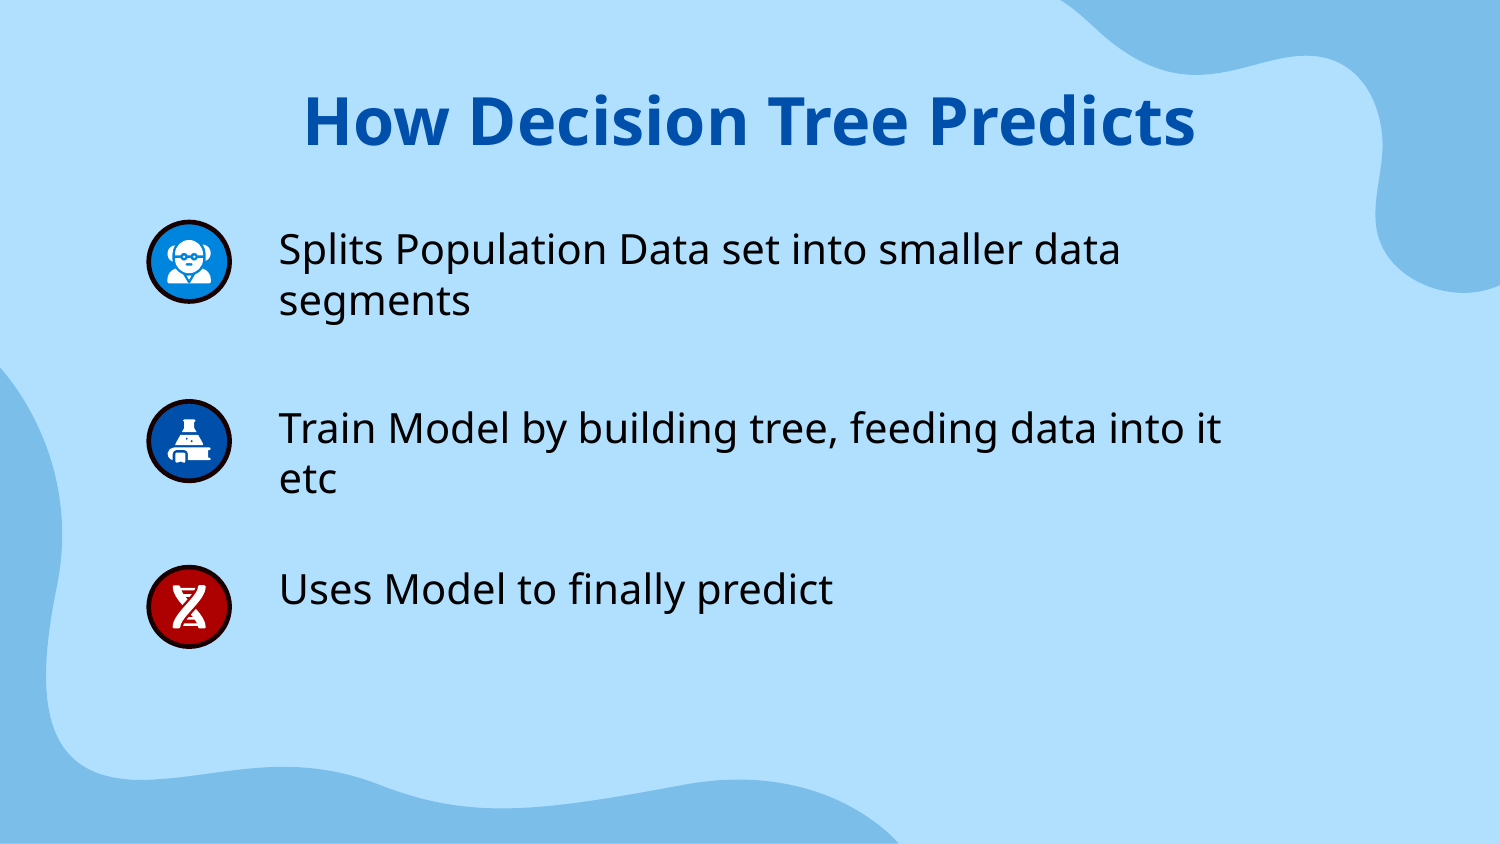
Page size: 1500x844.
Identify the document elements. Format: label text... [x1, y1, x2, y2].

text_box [172, 584, 206, 629]
text_box [148, 567, 230, 647]
text_box [148, 401, 230, 481]
title How Decision Tree Predicts [118, 63, 1382, 161]
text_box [167, 419, 212, 464]
text_box [148, 221, 230, 302]
text_box Splits Population Data set into smaller data segments [263, 208, 1258, 339]
text_box Train Model by building tree, feeding data into it etc [263, 387, 1258, 518]
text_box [164, 239, 215, 284]
text_box Uses Model to finally predict [263, 547, 1258, 628]
